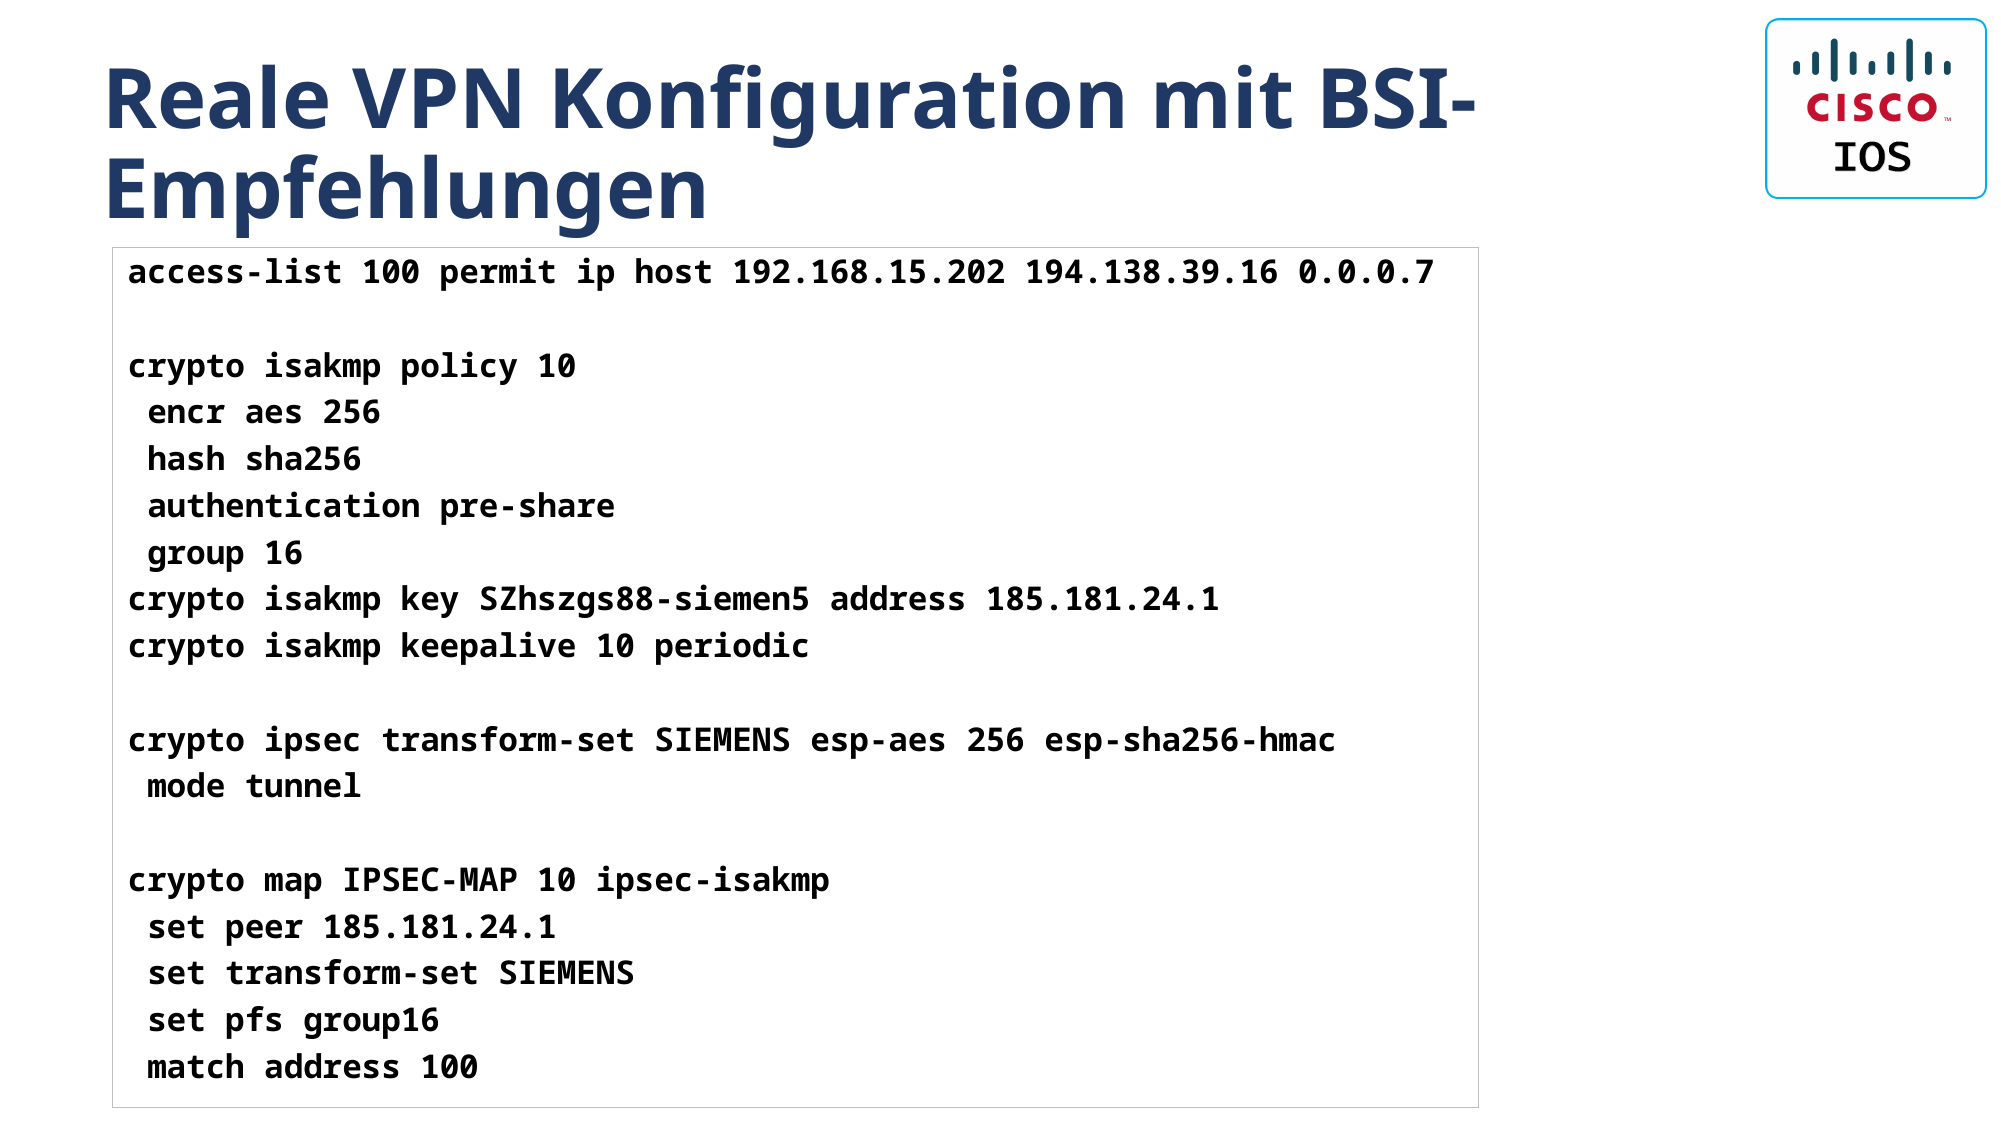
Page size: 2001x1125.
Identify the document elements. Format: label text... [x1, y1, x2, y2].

title Reale VPN Konfiguration mit BSI-Empfehlungen [87, 37, 1766, 256]
picture [1768, 21, 1984, 197]
picture [1980, 192, 1987, 199]
picture [1765, 18, 1773, 26]
list access-list 100 permit ip host 192.168.15.202 194.138.39.16 0.0.0.7 crypto isakmp policy 10 encr aes 256 hash sha256 authentication pre-share group 16 crypto isakmp key SZhszgs88-siemen5 address 185.181.24.1 crypto isakmp keepalive 10 periodic crypto ipsec transform-set SIEMENS esp-aes 256 esp-sha256-hmac mode tunnel crypto map IPSEC-MAP 10 ipsec-isakmp set peer 185.181.24.1 set transform-set SIEMENS set pfs group16 match address 100 [112, 247, 1479, 1108]
picture [1979, 18, 1987, 26]
